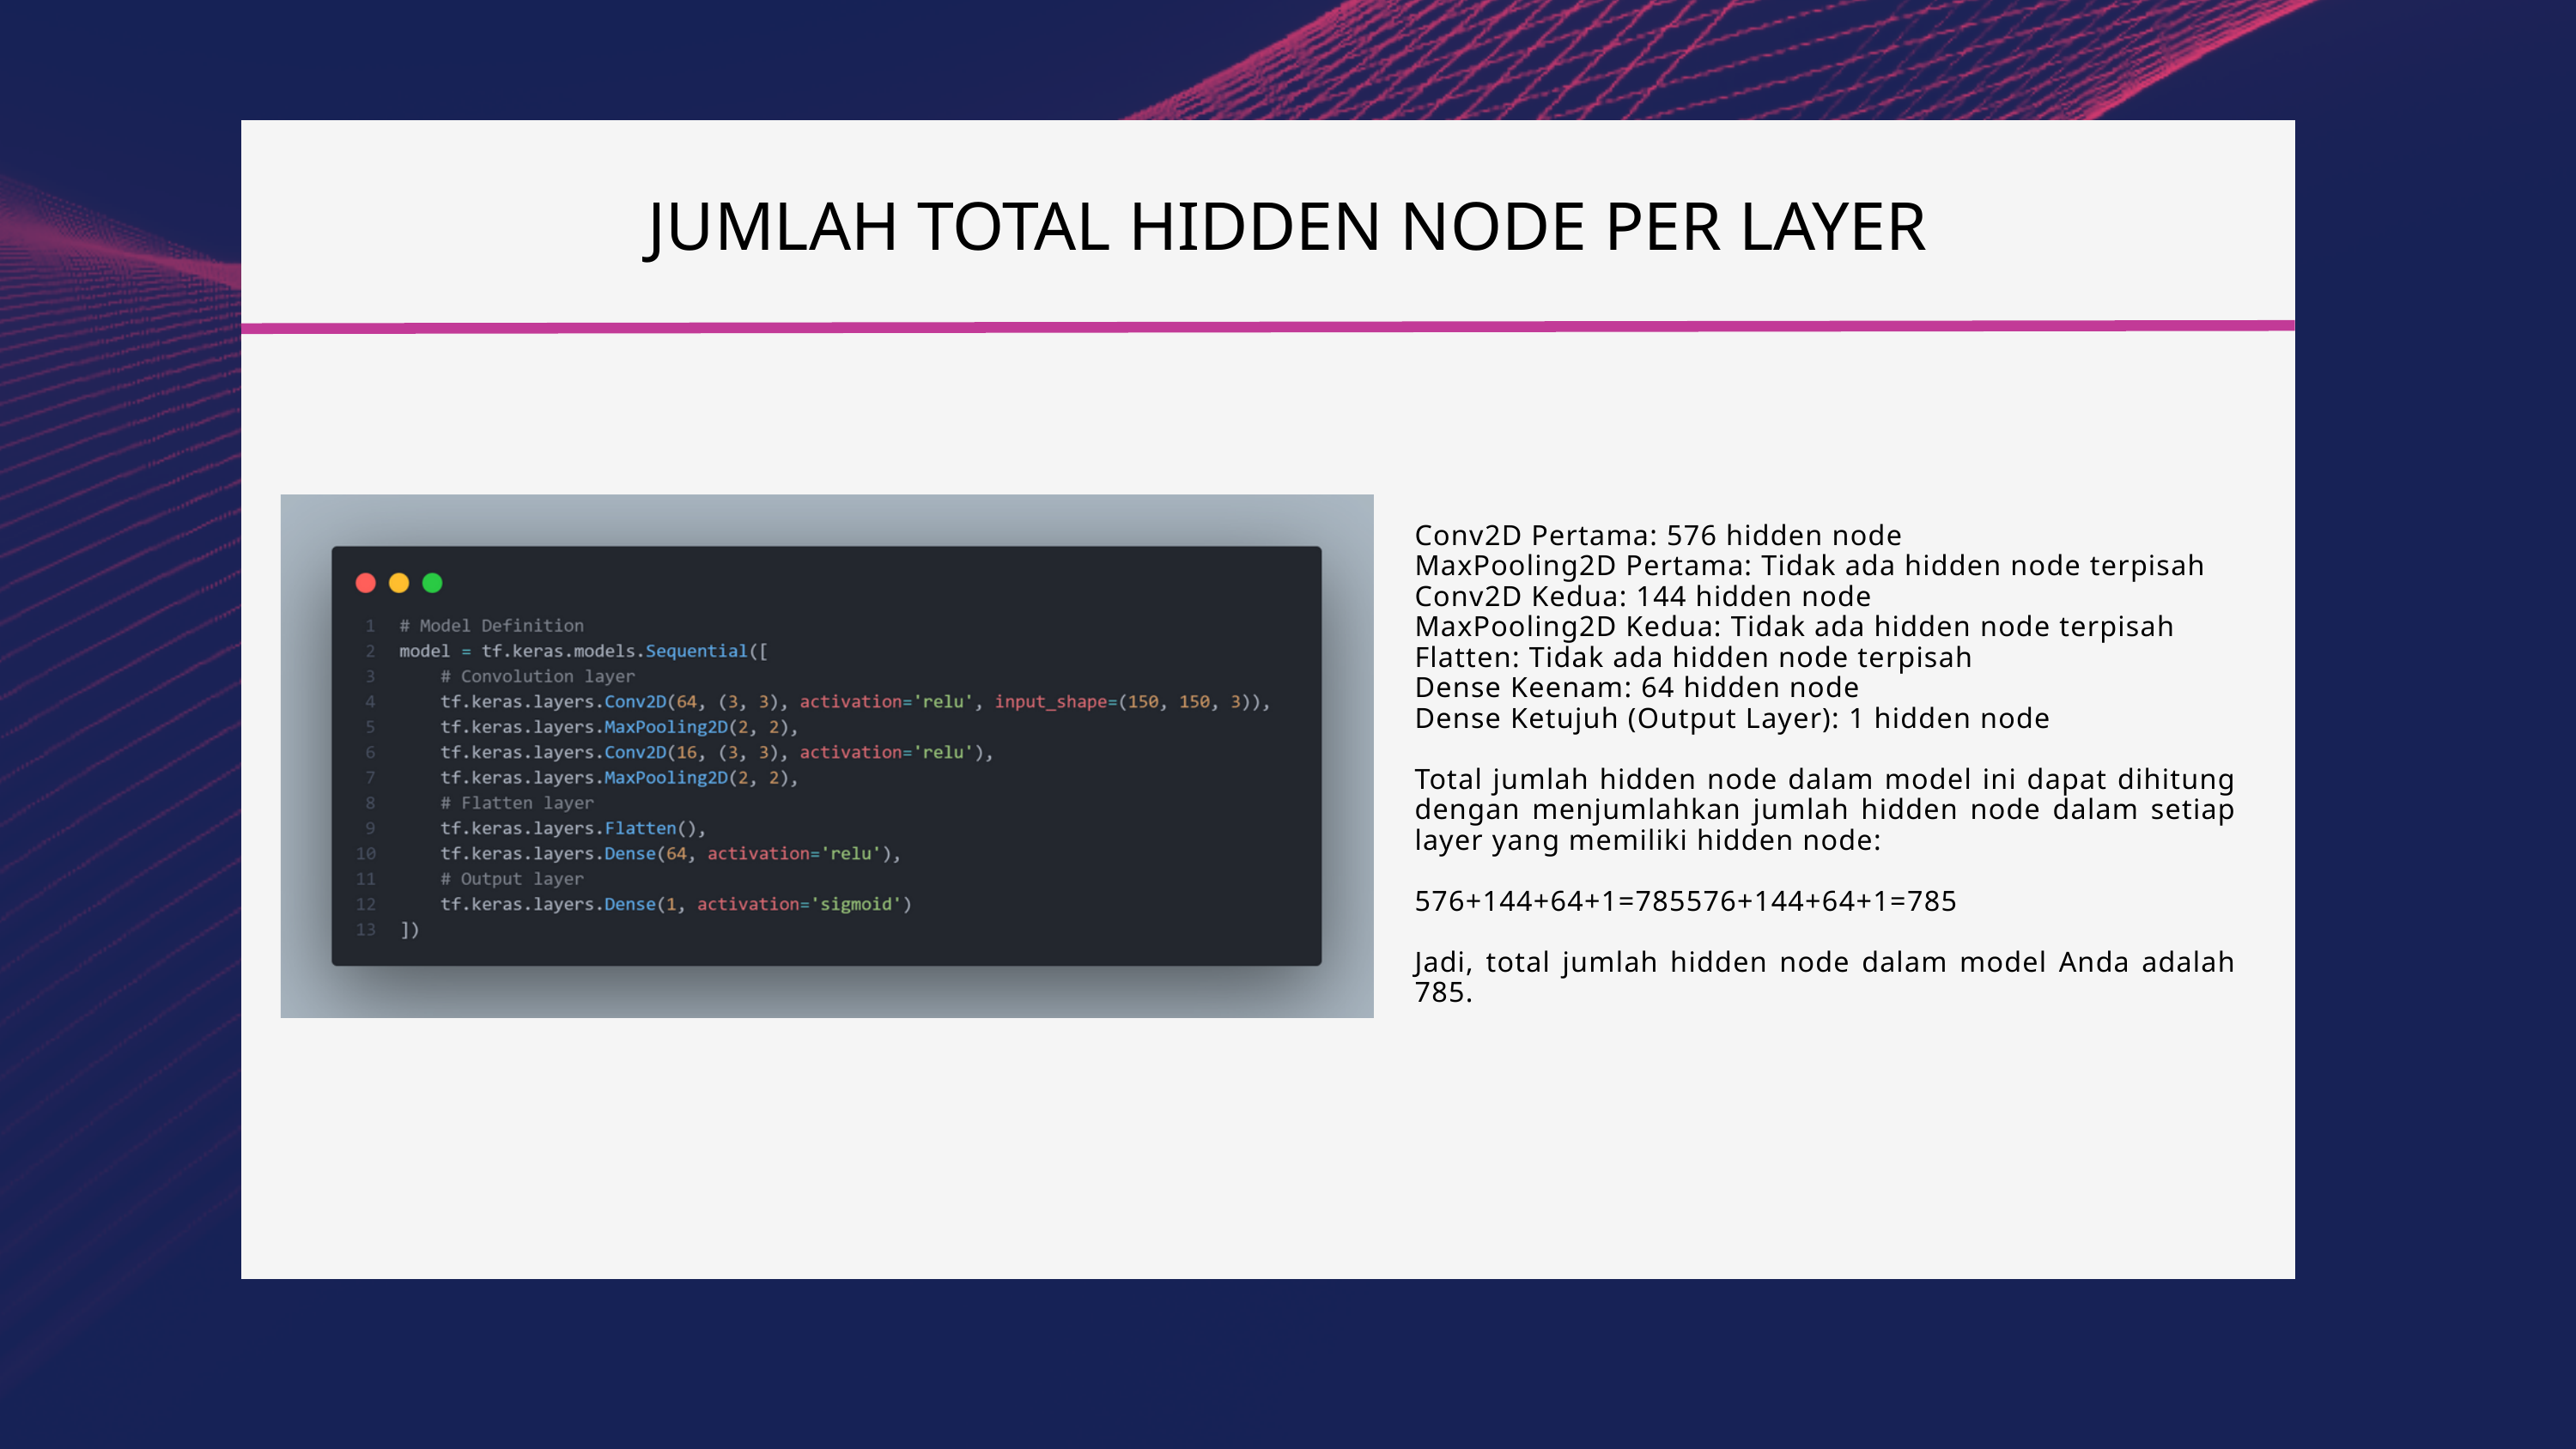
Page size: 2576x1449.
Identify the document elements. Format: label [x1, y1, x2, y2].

text_box [240, 119, 2295, 1279]
text_box [0, 0, 2576, 1449]
